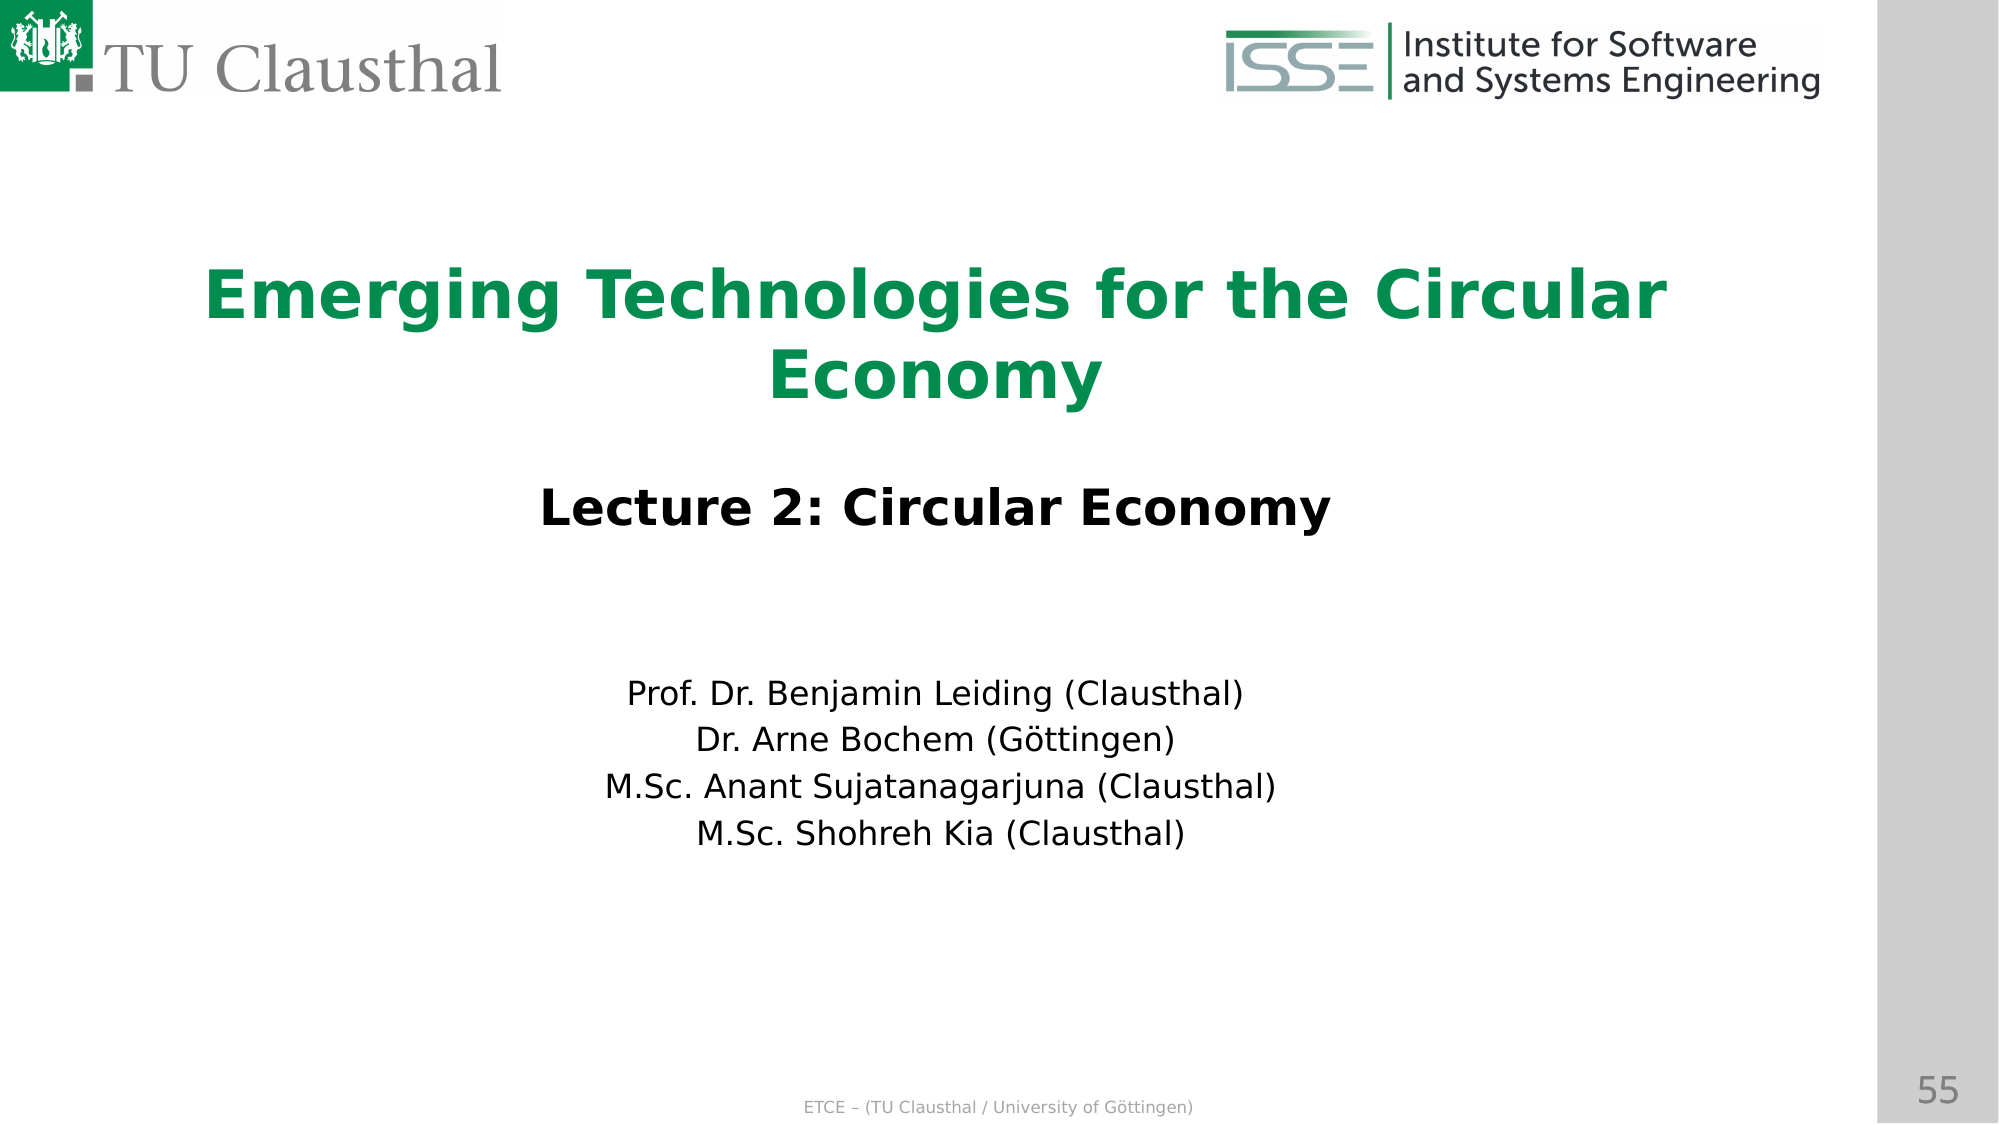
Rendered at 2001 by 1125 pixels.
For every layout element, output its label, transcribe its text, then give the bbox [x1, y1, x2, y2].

picture [0, 0, 501, 92]
text_box Lecture 2: Circular Economy Prof. Dr. Benjamin Leiding (Clausthal) Dr. Arne Bochem (Göttingen) M.Sc. Anant Sujatanagarjuna (Clausthal) M.Sc. Shohreh Kia (Clausthal) [86, 467, 1786, 856]
picture [1218, 22, 1825, 106]
text_box Emerging Technologies for the Circular Economy [86, 231, 1786, 420]
